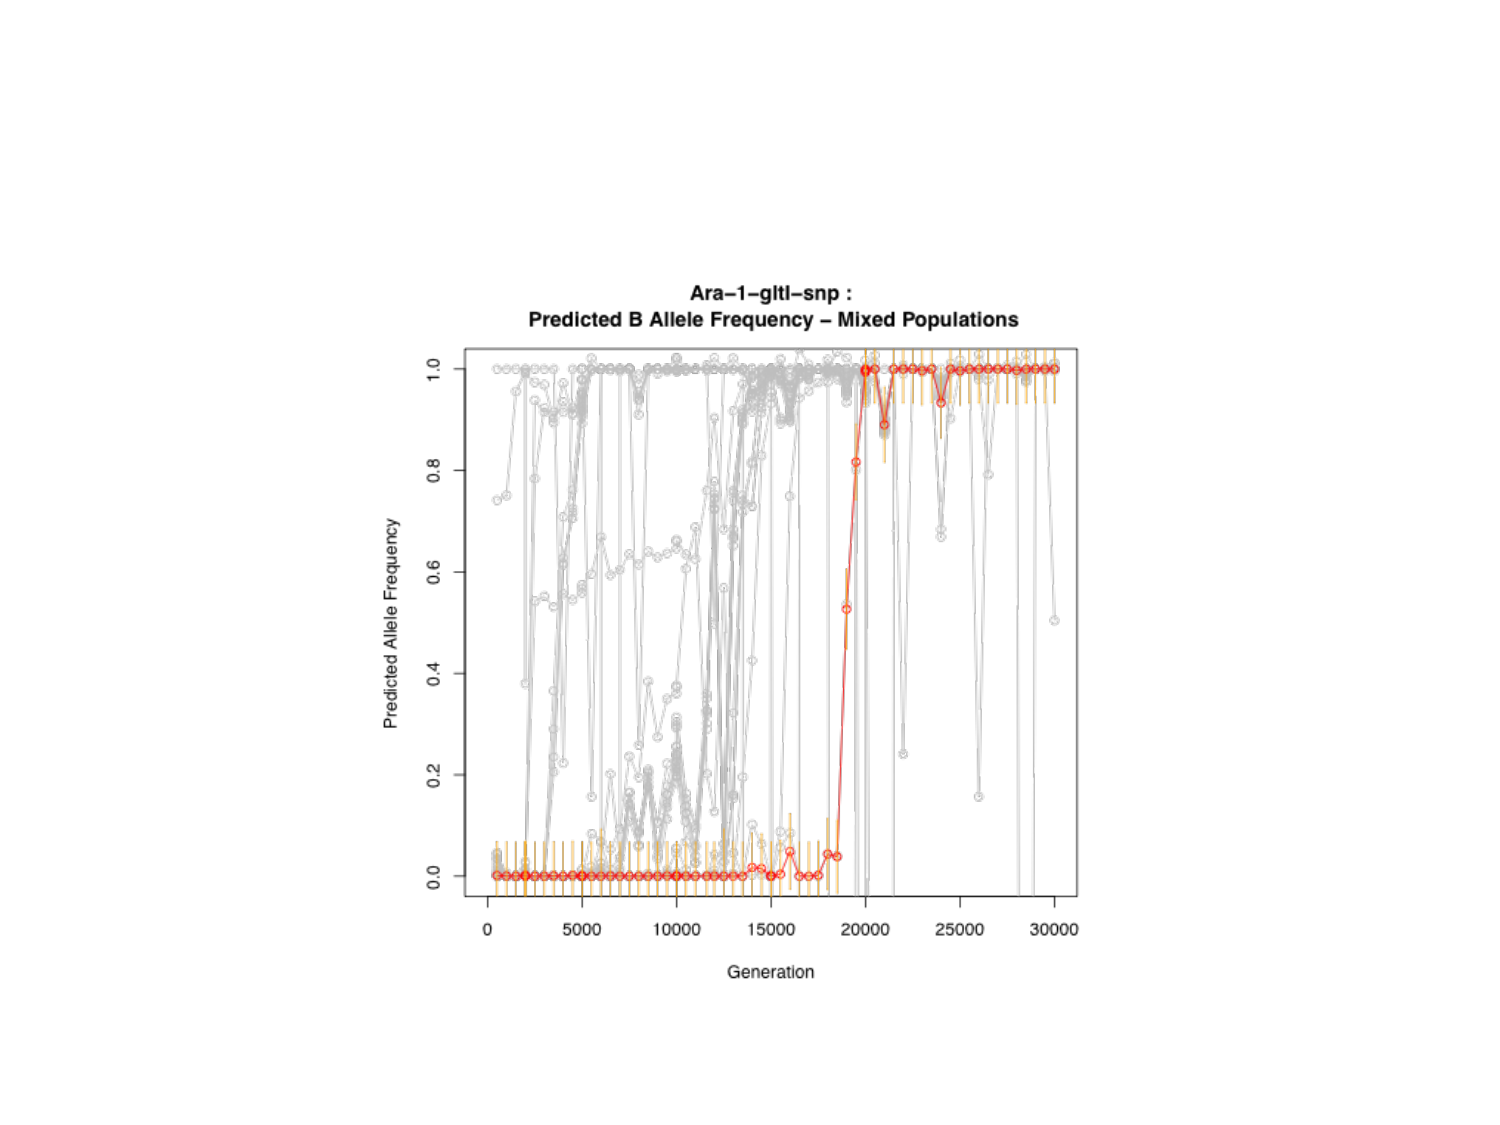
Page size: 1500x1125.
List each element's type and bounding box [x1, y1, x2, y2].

list [74, 262, 1426, 1006]
